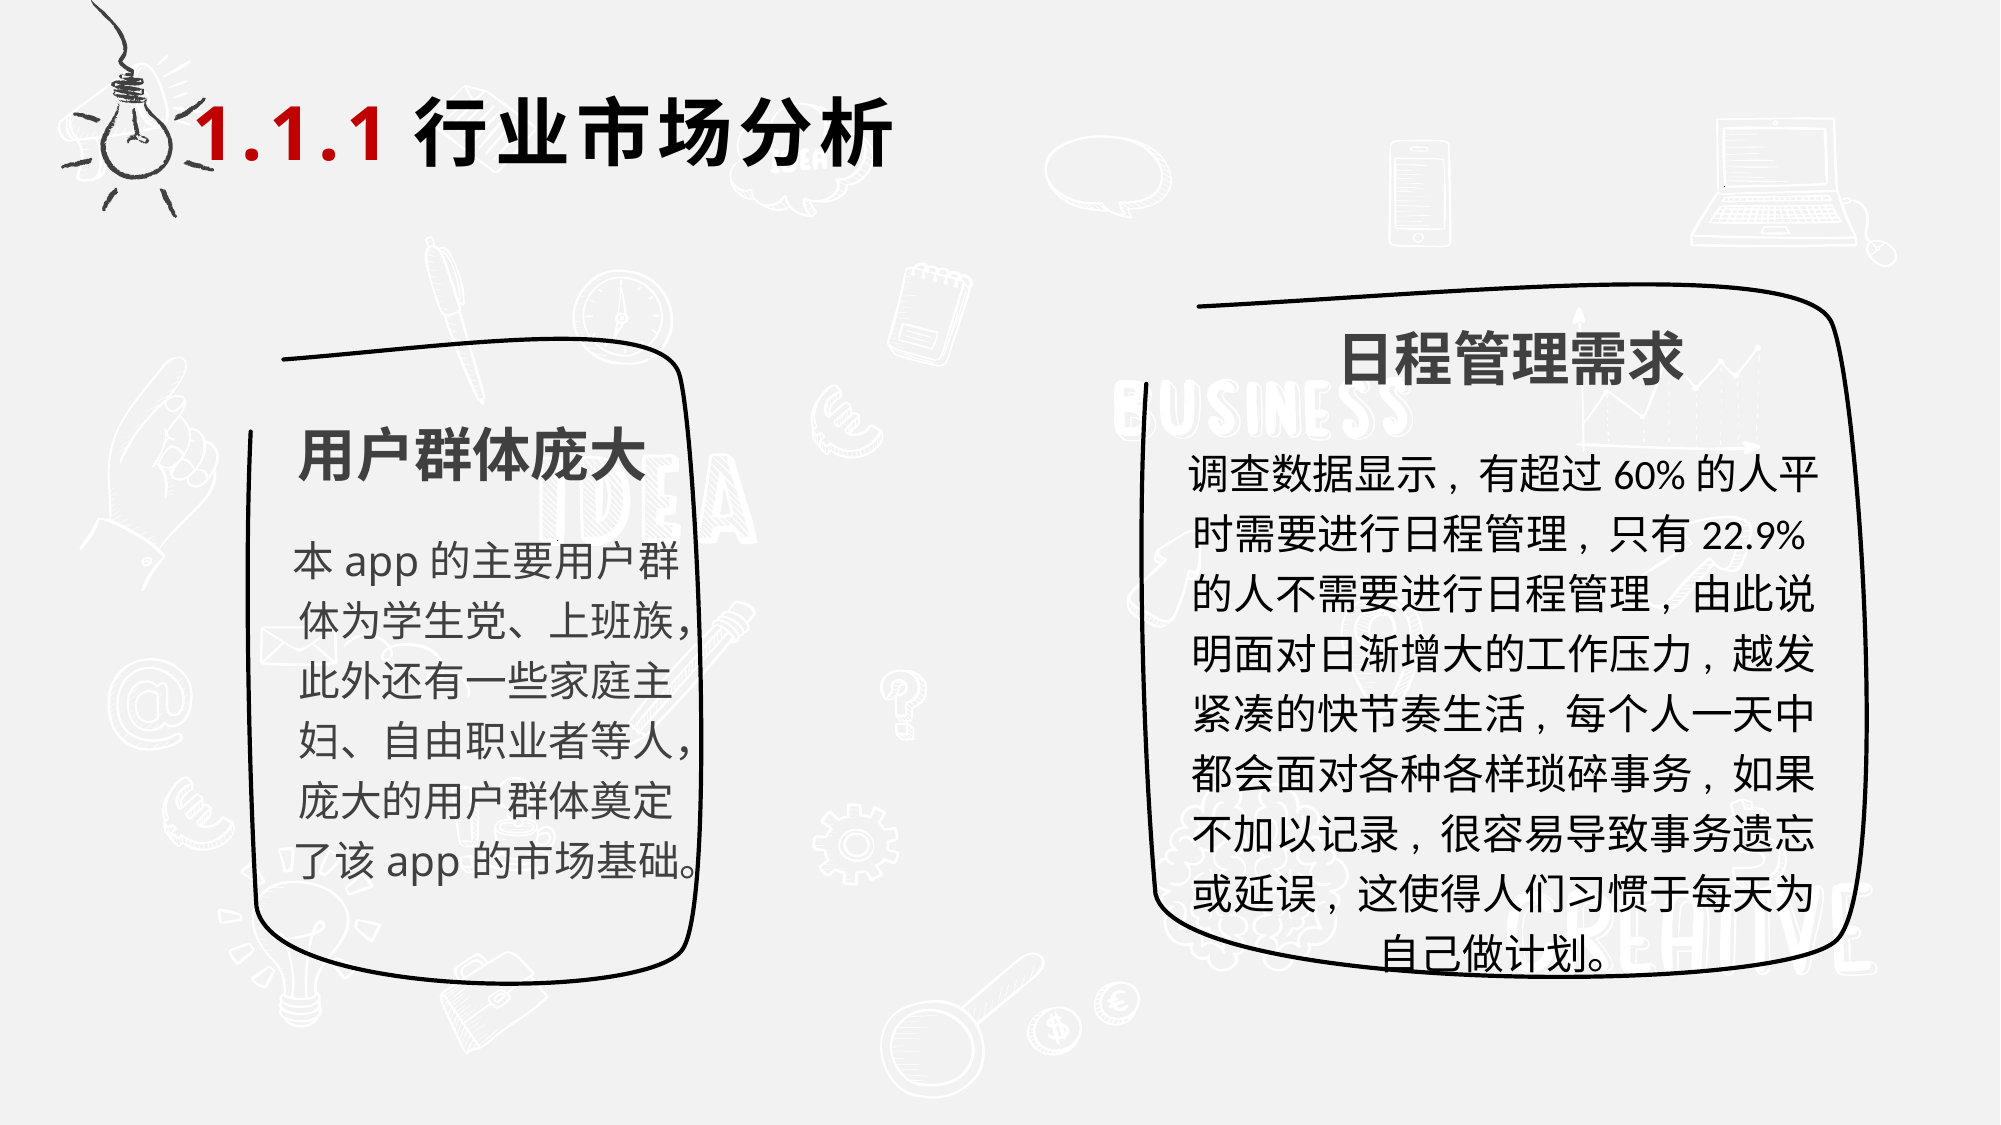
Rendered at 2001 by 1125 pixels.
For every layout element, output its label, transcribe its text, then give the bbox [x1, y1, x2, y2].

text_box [1141, 284, 1867, 977]
text_box 1.1.1行业市场分析 [177, 78, 911, 183]
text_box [247, 338, 704, 984]
